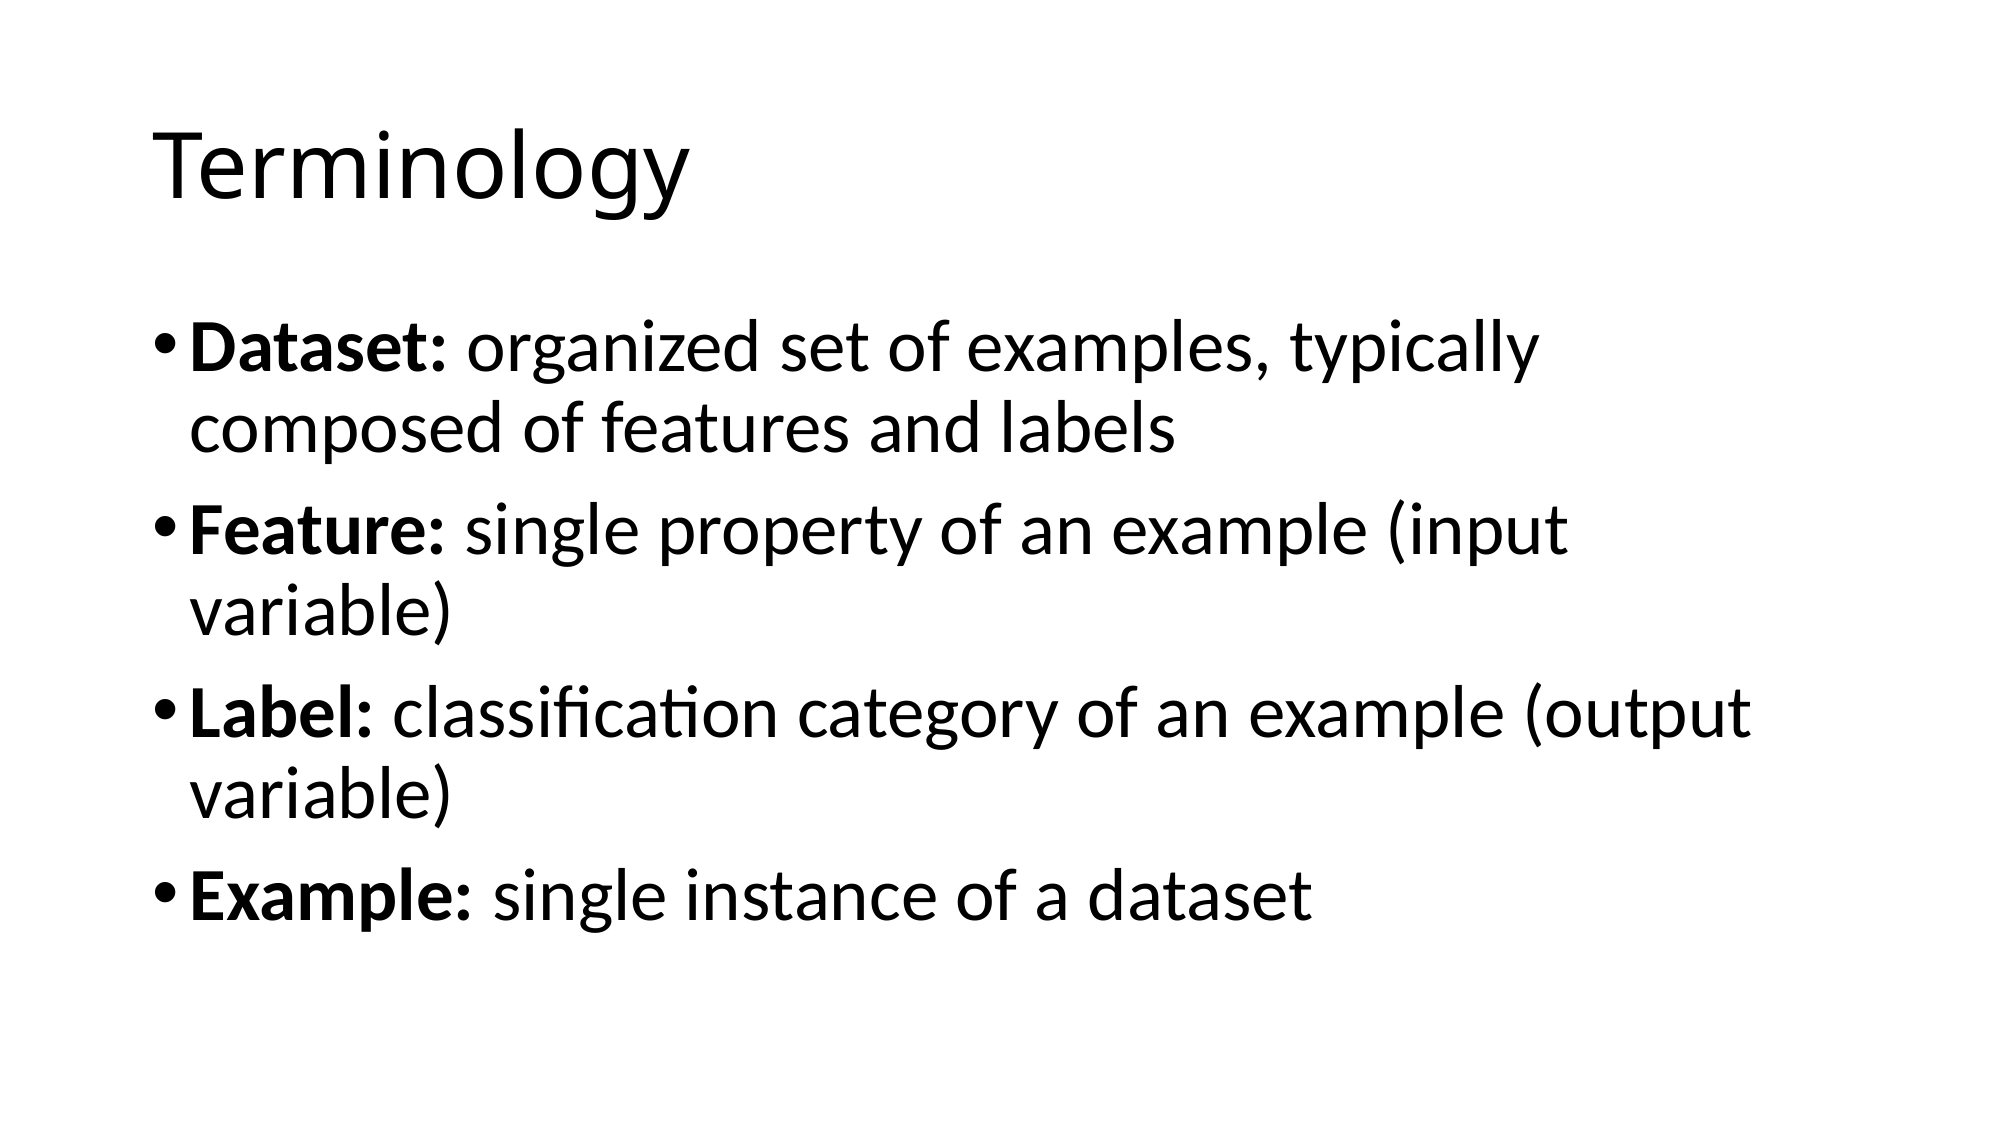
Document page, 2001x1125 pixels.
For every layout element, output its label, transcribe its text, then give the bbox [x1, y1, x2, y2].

list Dataset: organized set of examples, typically composed of features and labels Feature: single property of an example (input variable) Label: classification category of an example (output variable) Example: single instance of a dataset [137, 299, 1863, 1014]
title Terminology [137, 59, 1863, 278]
